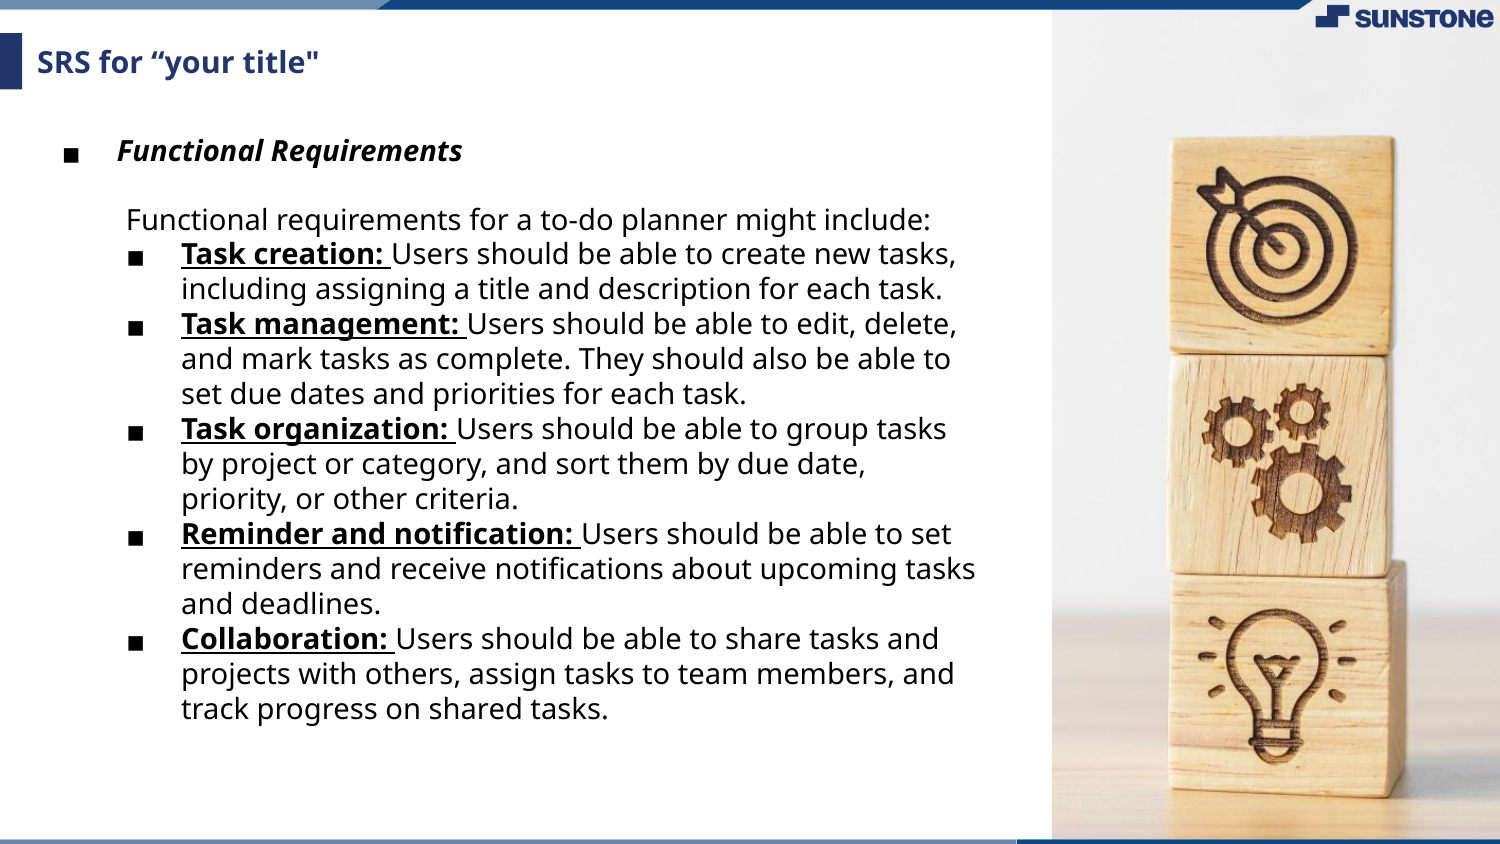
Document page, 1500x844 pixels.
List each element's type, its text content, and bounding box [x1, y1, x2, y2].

list Functional requirements for a to-do planner might include: Task creation: Users should be able to create new tasks, including assigning a title and description for each task. Task management: Users should be able to edit, delete, and mark tasks as complete. They should also be able to set due dates and priorities for each task. Task organization: Users should be able to group tasks by project or category, and sort them by due date, priority, or other criteria. Reminder and notification: Users should be able to set reminders and receive notifications about upcoming tasks and deadlines. Collaboration: Users should be able to share tasks and projects with others, assign tasks to team members, and track progress on shared tasks. [86, 193, 995, 769]
list Functional Requirements [22, 124, 750, 181]
picture [0, 0, 1500, 844]
title SRS for “your title" [22, 33, 1316, 90]
